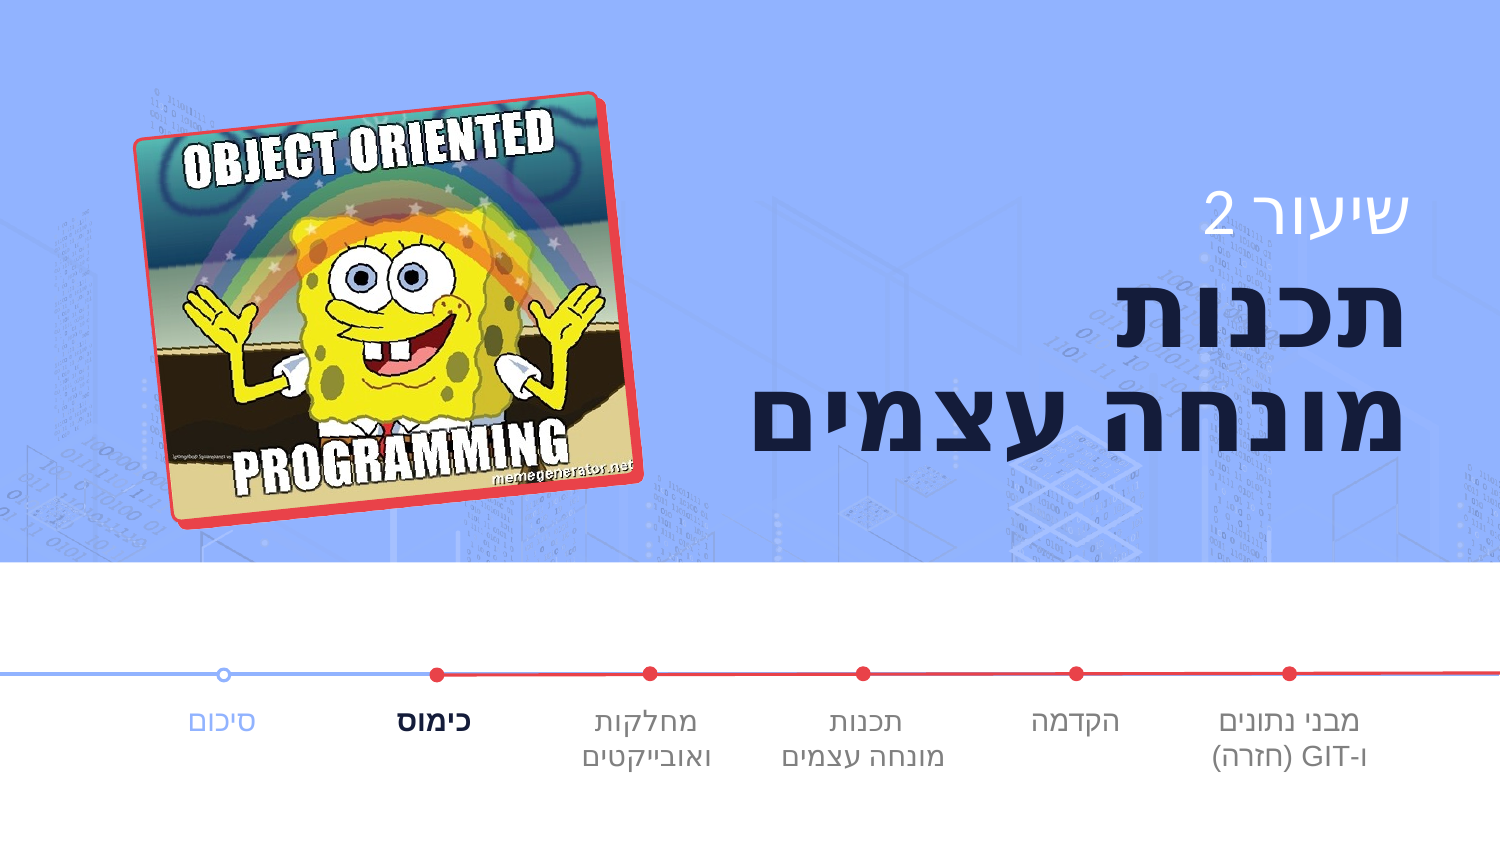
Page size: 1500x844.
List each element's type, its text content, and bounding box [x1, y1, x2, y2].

list למדנו על מבני נתונים וכמה פקודות חדשות בשפת C++ וגם הכרנו את GIT, וראינו כמה GIT עוזר לנו להתגבר על בעיות שלכל מתכנת/ת יש. חזרנו קצת לכושר קידוד, ובתרגיל הבית בנינו מבני נתונים שתומכים בממשק שקיבלנו (קובץ ה-H). היום נכיר גישת תכנות חדשה, כזו שהמון מתכנתים עובדים על פיה – תכנות מונחי עצמים Object Oriented Programming [0, 0, 1500, 562]
text_box [217, 669, 230, 681]
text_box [442, 672, 1500, 676]
text_box [644, 667, 656, 671]
text_box מבני נתונים ו-GIT (חזרה) [1199, 702, 1380, 760]
subtitle שיעור 2 [622, 167, 1412, 221]
text_box [1071, 667, 1082, 671]
picture [137, 95, 633, 519]
text_box סיכום [141, 702, 303, 760]
text_box [858, 667, 869, 671]
text_box [431, 669, 443, 681]
subtitle תכנות מונחה עצמים [764, 702, 963, 760]
text_box [1284, 667, 1295, 671]
text_box כימוס [353, 702, 515, 760]
text_box הקדמה [990, 702, 1161, 760]
subtitle מחלקות ואובייקטים [565, 702, 728, 760]
title תכנות מונחה עצמים [622, 233, 1412, 473]
